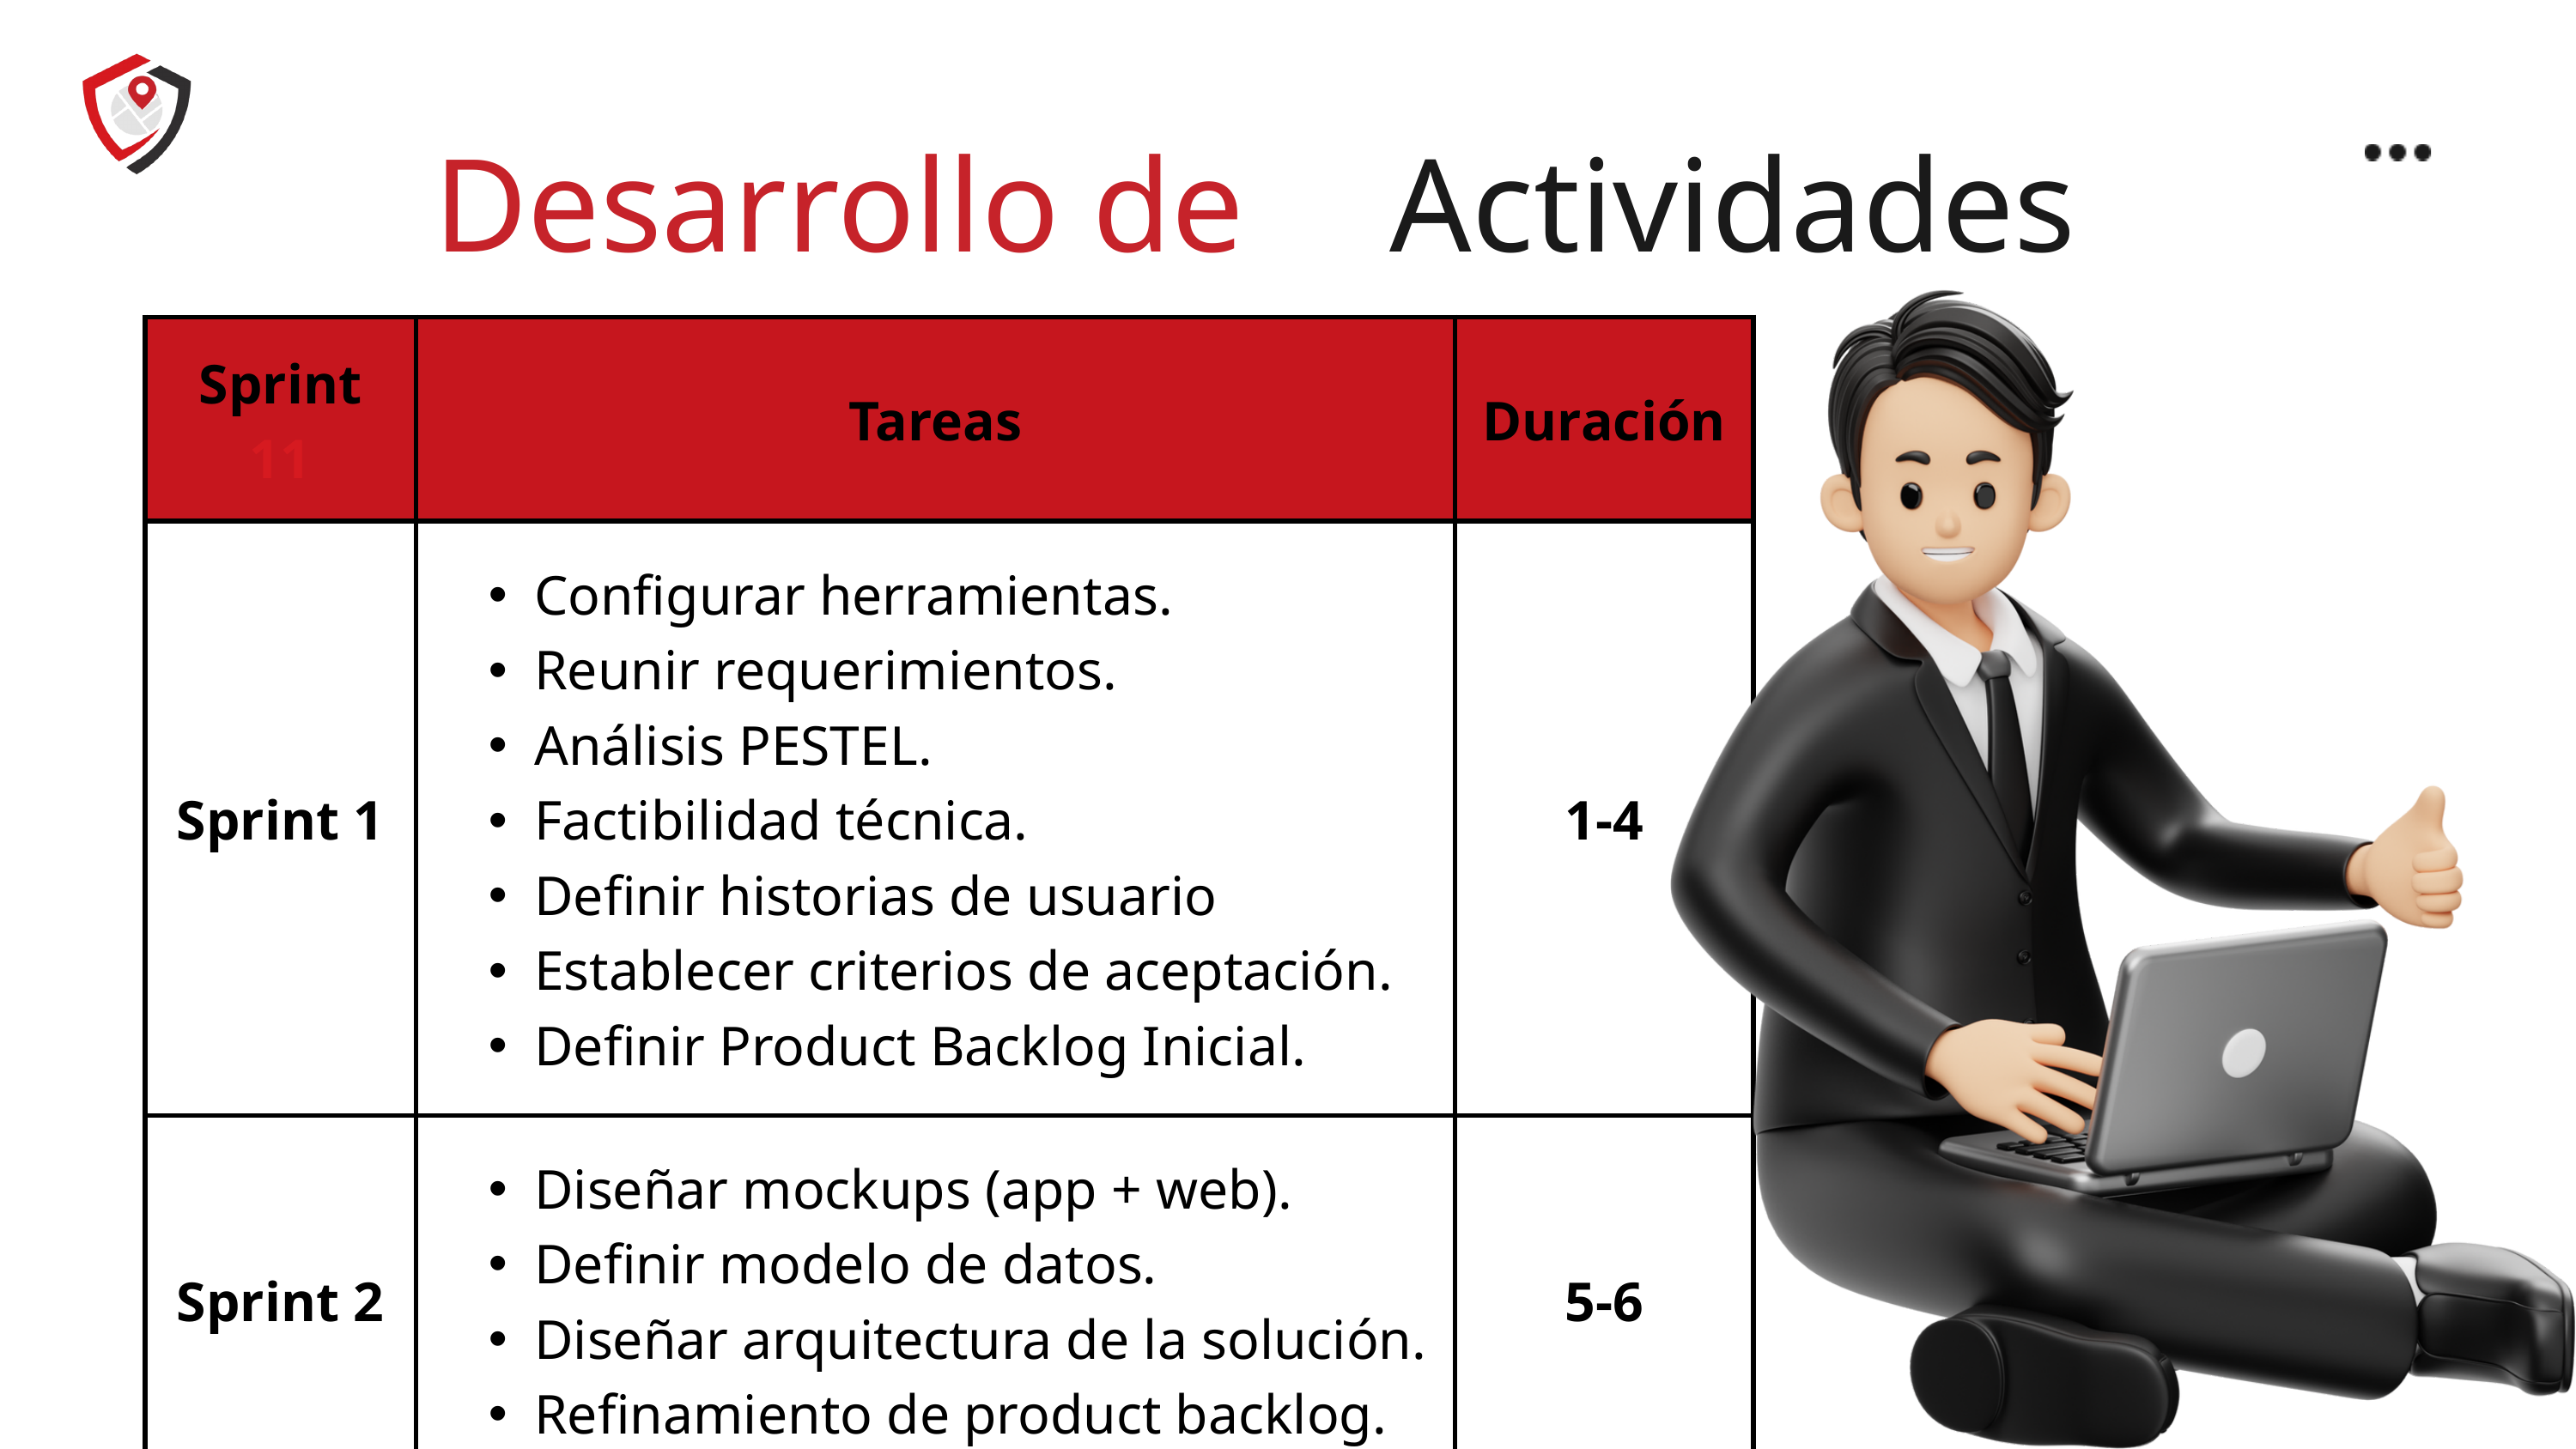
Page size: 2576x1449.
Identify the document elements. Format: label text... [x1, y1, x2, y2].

text_box [58, 39, 215, 194]
table_cell 1-4 [1457, 524, 1670, 1113]
text_box Actividades [1389, 97, 2240, 277]
table_cell Sprint 1 [148, 524, 414, 1113]
text_box Desarrollo de [434, 97, 1389, 277]
table_header Sprint 11 [148, 319, 414, 518]
table_cell Configurar herramientas. Reunir requerimientos. Análisis PESTEL. Factibilidad técnica. Definir historias de usuario Establecer criterios de aceptación. Definir Product Backlog Inicial. [418, 524, 1453, 1113]
table_header Duración [1457, 319, 1670, 518]
table_cell 5-6 [1457, 1118, 1670, 1449]
table_header Tareas [418, 319, 1453, 518]
table_cell Sprint 2 [148, 1118, 414, 1449]
table_cell Diseñar mockups (app + web). Definir modelo de datos. Diseñar arquitectura de la solución. Refinamiento de product backlog. [418, 1118, 1453, 1449]
text_box [2365, 144, 2432, 161]
text_box [1670, 289, 2576, 1449]
